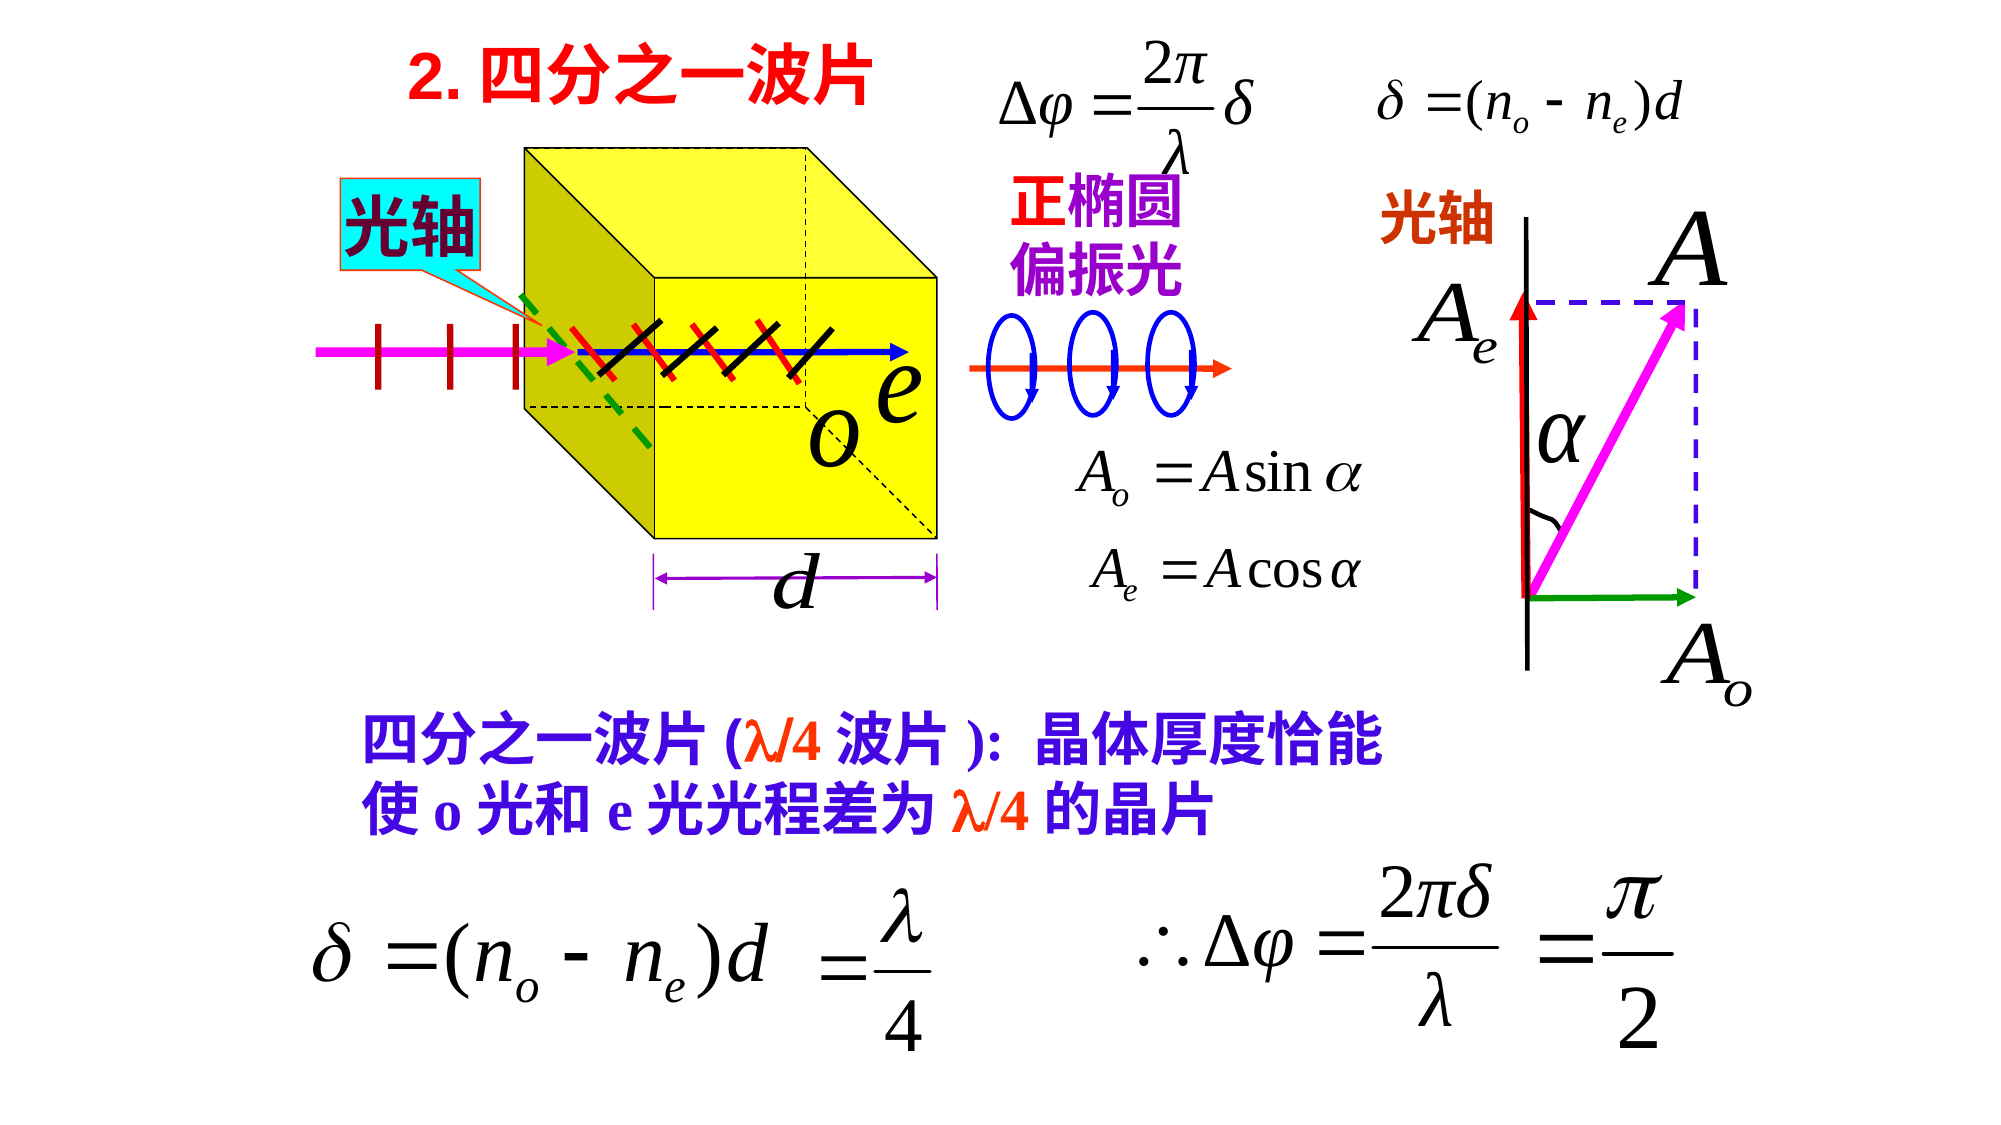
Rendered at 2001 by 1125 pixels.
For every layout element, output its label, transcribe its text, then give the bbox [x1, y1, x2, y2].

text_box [756, 536, 847, 629]
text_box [315, 324, 571, 390]
text_box 四分之一波片(l/4波片): 晶体厚度恰能使o光和e光光程差为l/4的晶片 [346, 695, 1399, 850]
text_box [1529, 509, 1561, 531]
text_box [571, 320, 792, 452]
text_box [298, 896, 789, 1023]
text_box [792, 386, 884, 496]
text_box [801, 868, 944, 1069]
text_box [631, 267, 800, 437]
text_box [800, 320, 943, 452]
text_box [1394, 254, 1521, 386]
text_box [1626, 183, 1747, 304]
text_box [1078, 529, 1372, 617]
text_box 光轴 [1364, 173, 1511, 259]
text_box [520, 147, 937, 324]
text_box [1130, 844, 1516, 1044]
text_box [520, 390, 937, 539]
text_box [1642, 593, 1774, 729]
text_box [988, 22, 1267, 189]
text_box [969, 156, 1242, 419]
text_box 2.四分之一波片 [392, 25, 988, 198]
text_box 光轴 [340, 178, 520, 316]
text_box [1523, 394, 1601, 489]
text_box [1601, 304, 1686, 461]
text_box [1521, 292, 1526, 394]
text_box [847, 571, 936, 584]
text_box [1516, 831, 1693, 1069]
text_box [1065, 430, 1375, 522]
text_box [1368, 63, 1696, 148]
text_box [654, 572, 756, 585]
